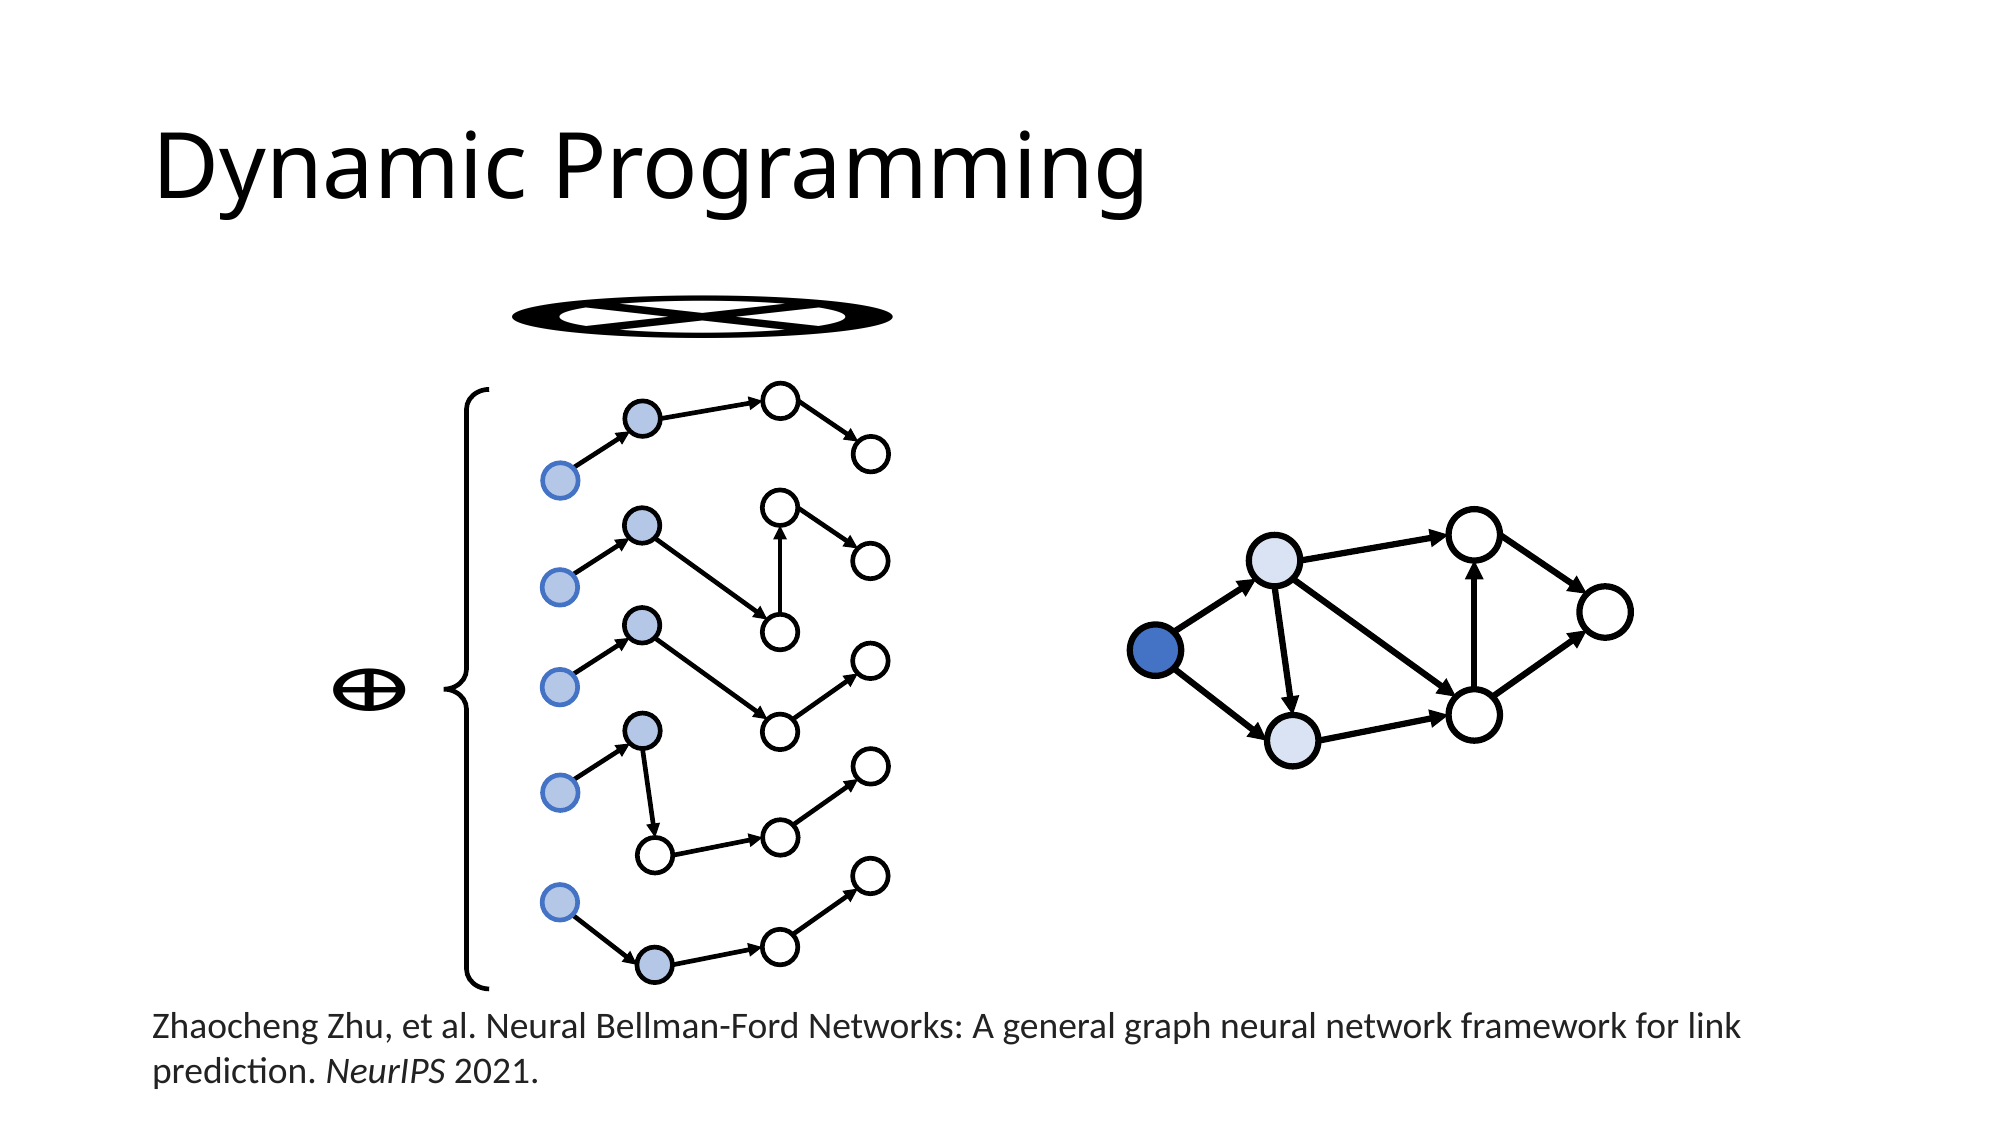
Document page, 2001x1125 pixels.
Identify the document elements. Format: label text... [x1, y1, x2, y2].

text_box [321, 278, 960, 989]
text_box Zhaocheng Zhu, et al. Neural Bellman-Ford Networks: A general graph neural network framework for link prediction. NeurIPS 2021. [137, 993, 1920, 1099]
title Dynamic Programming [137, 59, 1863, 278]
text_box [1129, 509, 1631, 767]
